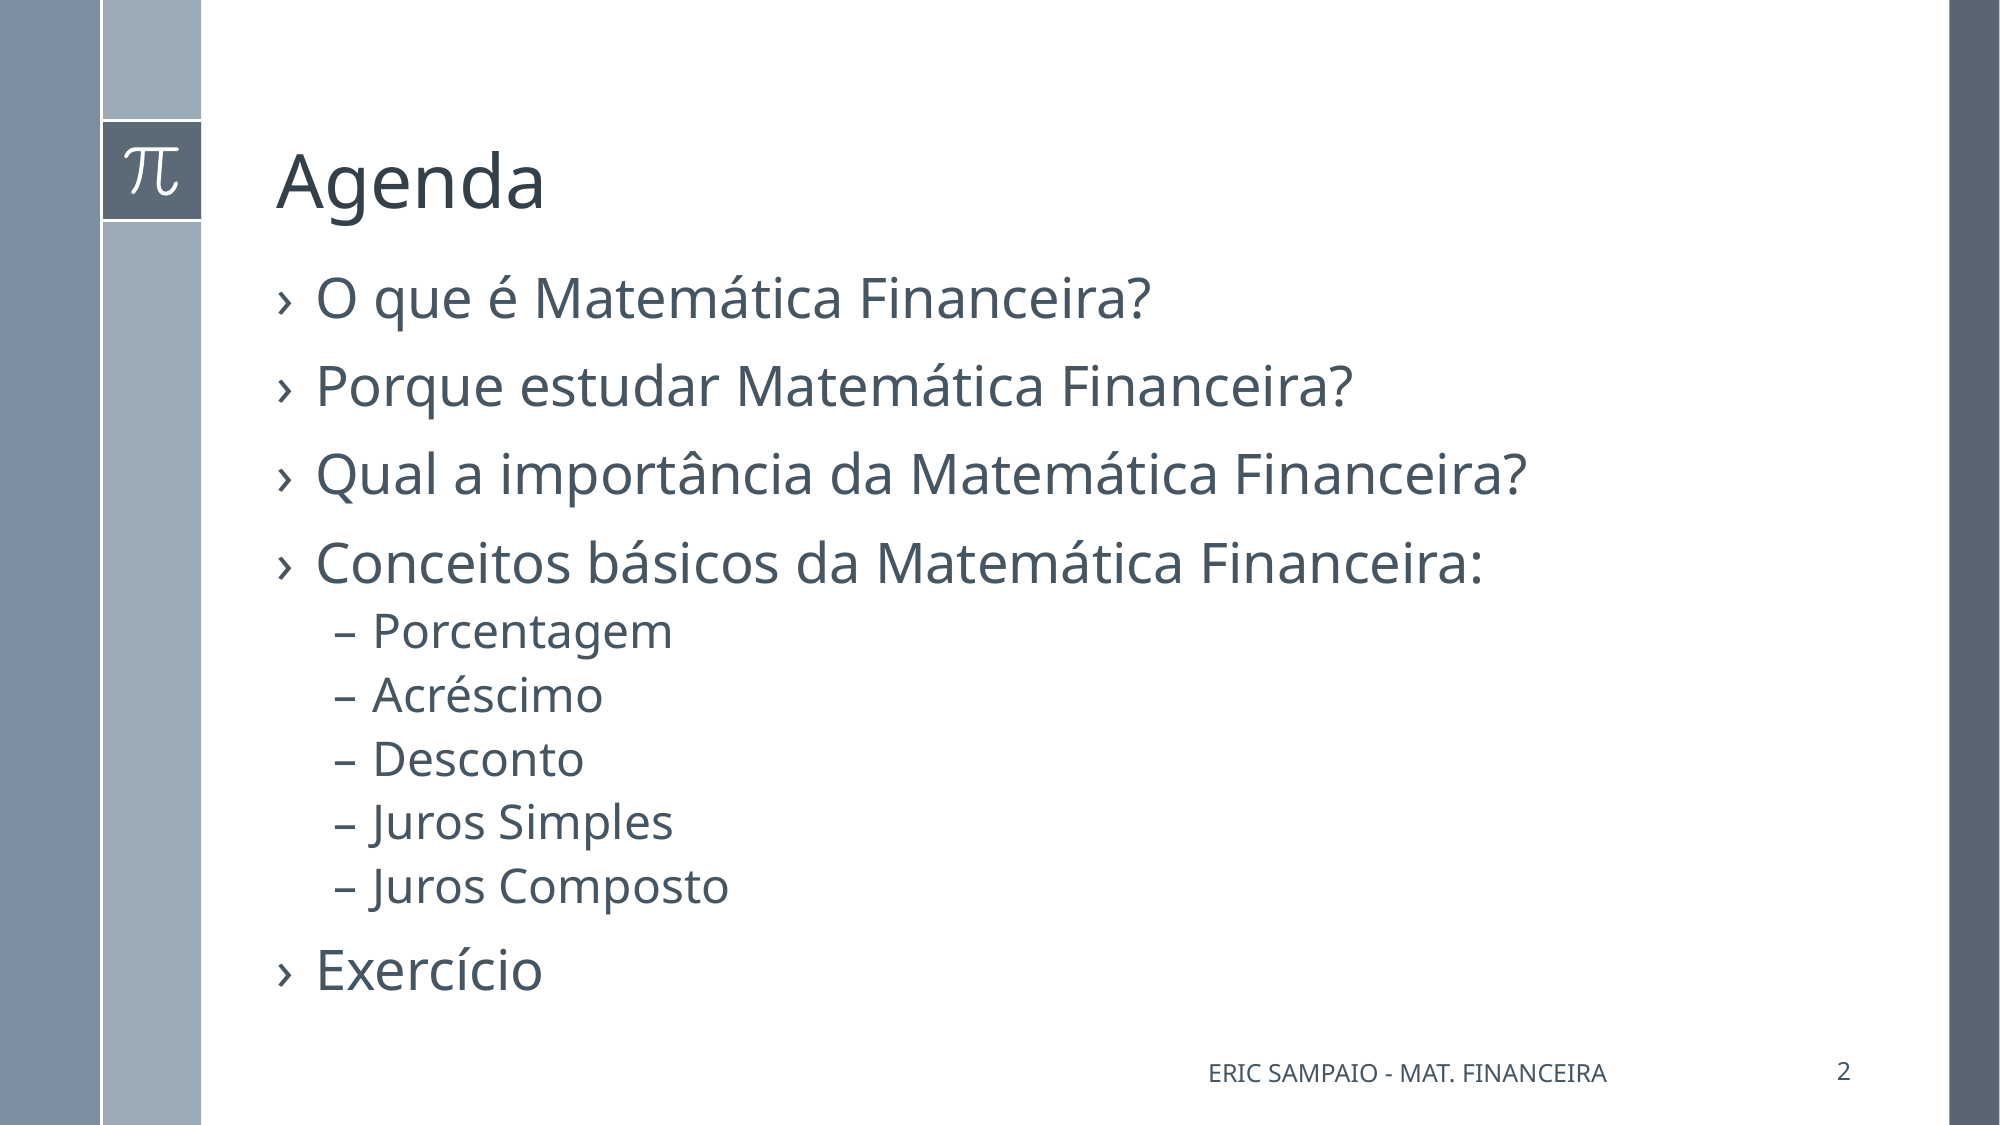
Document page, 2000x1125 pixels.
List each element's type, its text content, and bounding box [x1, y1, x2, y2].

title Agenda [261, 29, 1867, 233]
slide_number 2 [1766, 1042, 1867, 1103]
footer Eric Sampaio - Mat. Financeira [1082, 1042, 1734, 1103]
list O que é Matemática Financeira? Porque estudar Matemática Financeira? Qual a importância da Matemática Financeira? Conceitos básicos da Matemática Financeira: Porcentagem Acréscimo Desconto Juros Simples Juros Composto Exercício [261, 262, 1867, 1013]
